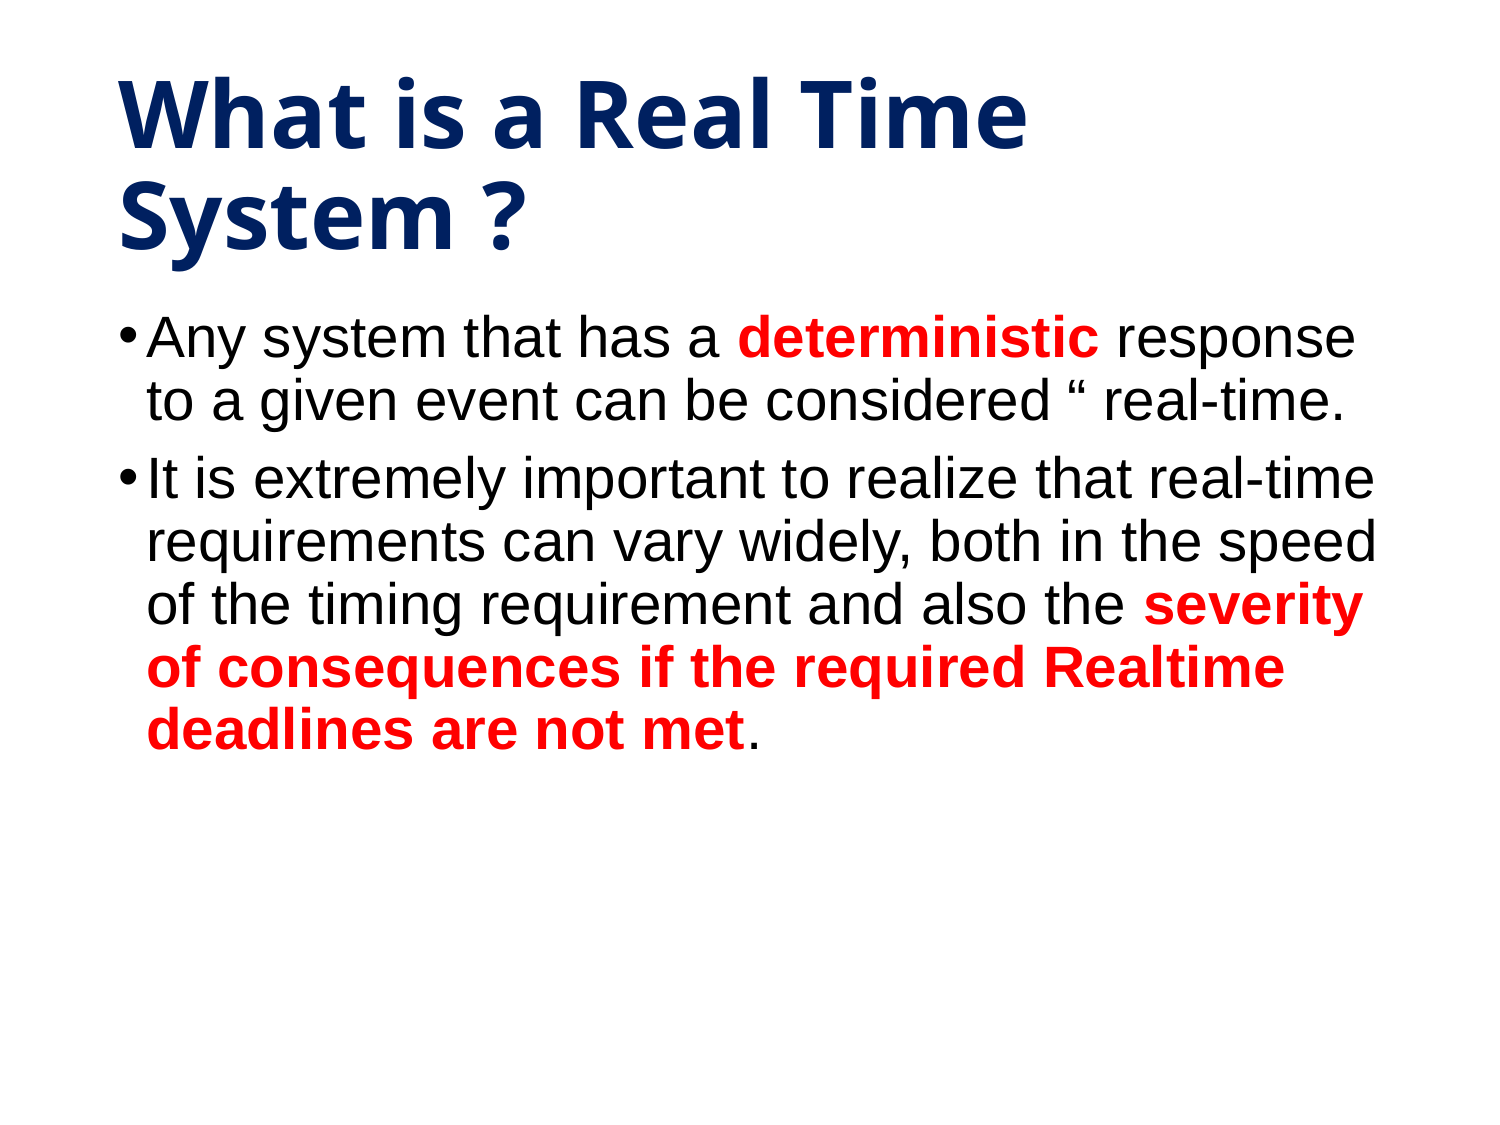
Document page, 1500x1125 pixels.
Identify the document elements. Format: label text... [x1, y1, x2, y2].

title What is a Real Time System ? [103, 59, 1397, 278]
list Any system that has a deterministic response to a given event can be considered “ real-time. It is extremely important to realize that real-time requirements can vary widely, both in the speed of the timing requirement and also the severity of consequences if the required Realtime deadlines are not met. [103, 299, 1397, 1014]
